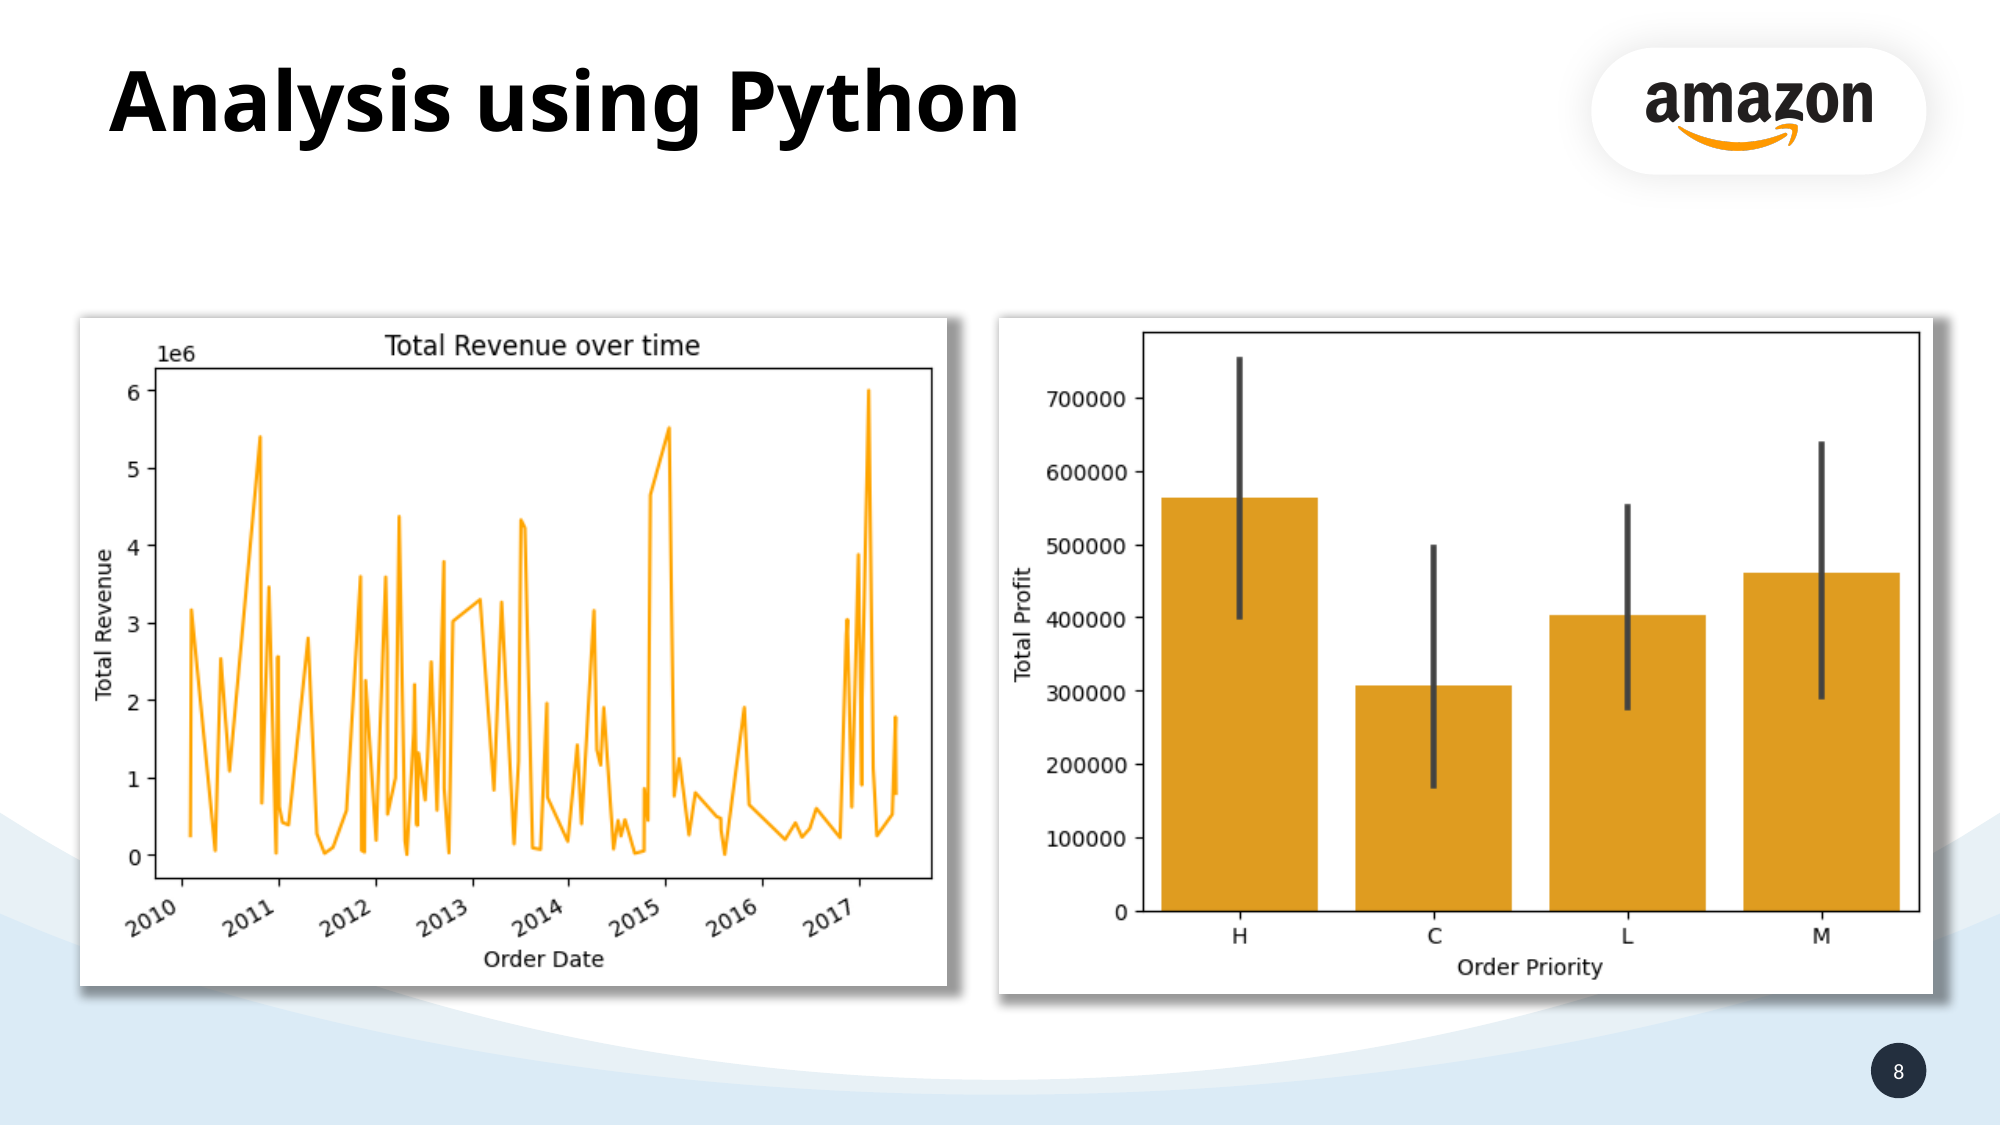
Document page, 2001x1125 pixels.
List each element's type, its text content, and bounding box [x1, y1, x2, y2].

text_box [1591, 47, 1927, 175]
text_box Analysis using Python [109, 47, 1591, 158]
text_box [0, 812, 2000, 1125]
picture [80, 318, 947, 986]
picture [999, 318, 1933, 994]
